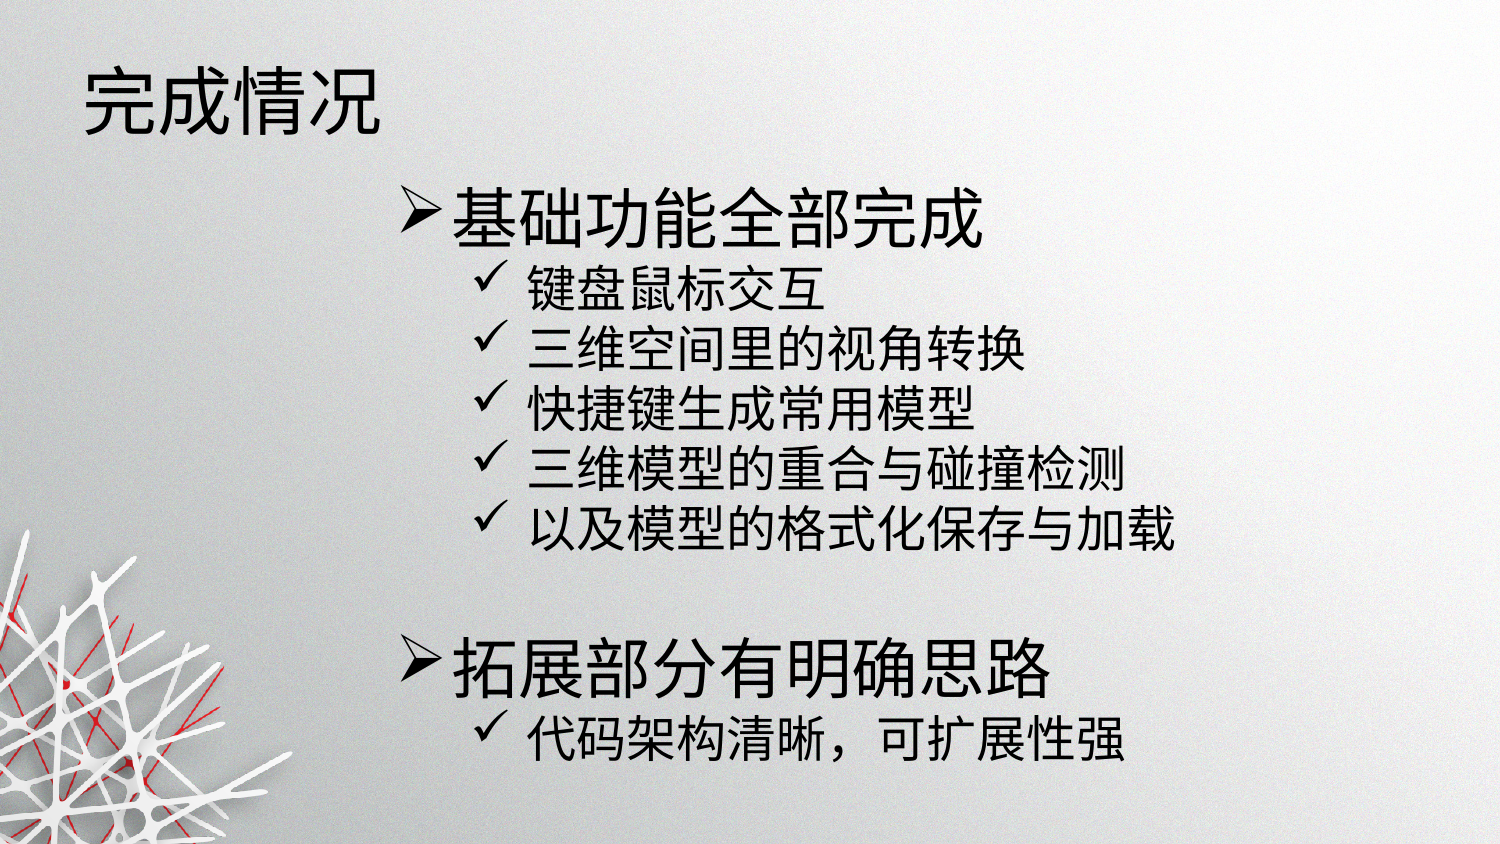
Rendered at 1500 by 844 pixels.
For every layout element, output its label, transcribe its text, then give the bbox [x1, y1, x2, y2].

picture [0, 0, 1500, 844]
text_box 基础功能全部完成 键盘鼠标交互 三维空间里的视角转换 快捷键生成常用模型 三维模型的重合与碰撞检测 以及模型的格式化保存与加载 拓展部分有明确思路 代码架构清晰，可扩展性强 [380, 169, 1414, 844]
text_box 完成情况 [67, 47, 398, 152]
